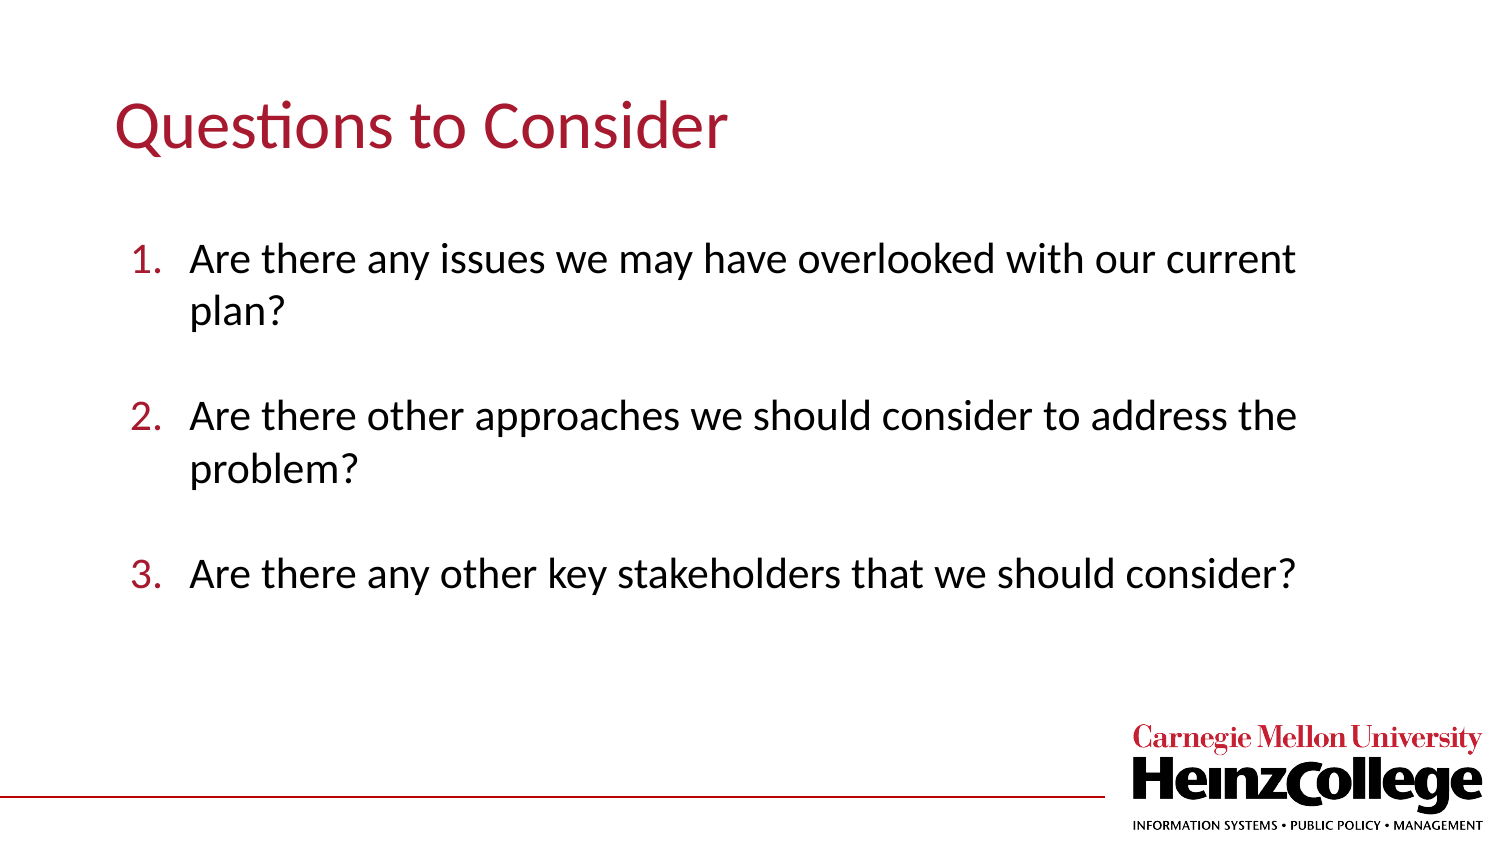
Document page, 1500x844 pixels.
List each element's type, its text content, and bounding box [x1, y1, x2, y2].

picture [1133, 724, 1483, 830]
title Questions to Consider [103, 44, 1397, 207]
text_box Are there any issues we may have overlooked with our current plan? Are there other approaches we should consider to address the problem? Are there any other key stakeholders that we should consider? [103, 207, 1397, 744]
